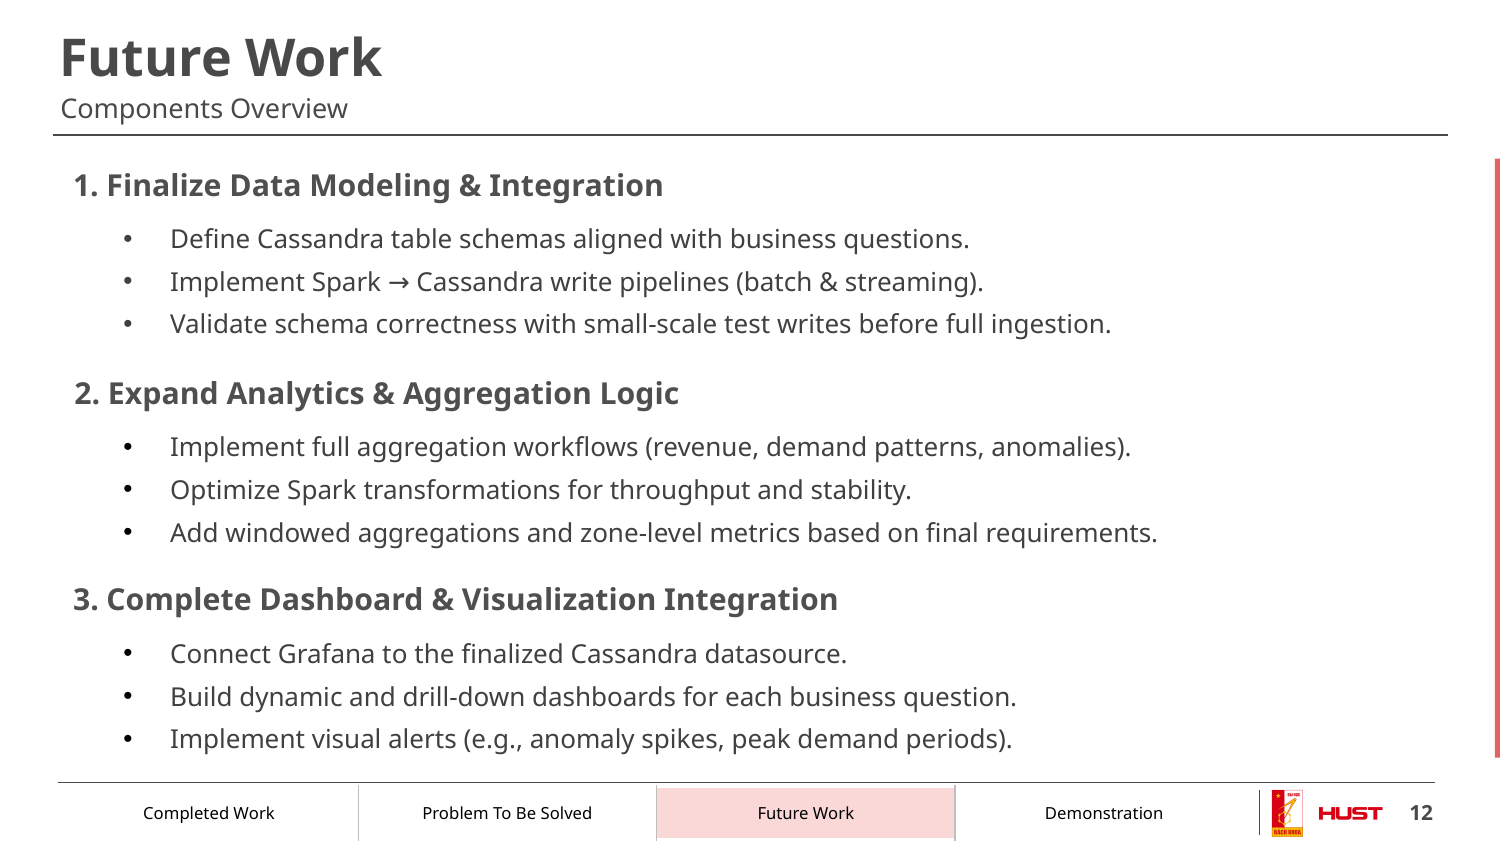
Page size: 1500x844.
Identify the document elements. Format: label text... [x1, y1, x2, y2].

title Components Overview [45, 76, 1444, 126]
picture [1267, 785, 1386, 839]
text_box Implement full aggregation workflows (revenue, demand patterns, anomalies). Optimize Spark transformations for throughput and stability. Add windowed aggregations and zone-level metrics based on final requirements. [108, 420, 1317, 555]
text_box 3. Complete Dashboard & Visualization Integration [58, 572, 933, 624]
text_box 2. Expand Analytics & Aggregation Logic [59, 366, 934, 418]
text_box Define Cassandra table schemas aligned with business questions. Implement Spark → Cassandra write pipelines (batch & streaming). Validate schema correctness with small-scale test writes before full ingestion. [108, 211, 1317, 347]
text_box 1. Finalize Data Modeling & Integration [58, 158, 949, 211]
text_box Connect Grafana to the finalized Cassandra datasource. Build dynamic and drill-down dashboards for each business question. Implement visual alerts (e.g., anomaly spikes, peak demand periods). [108, 626, 1317, 762]
